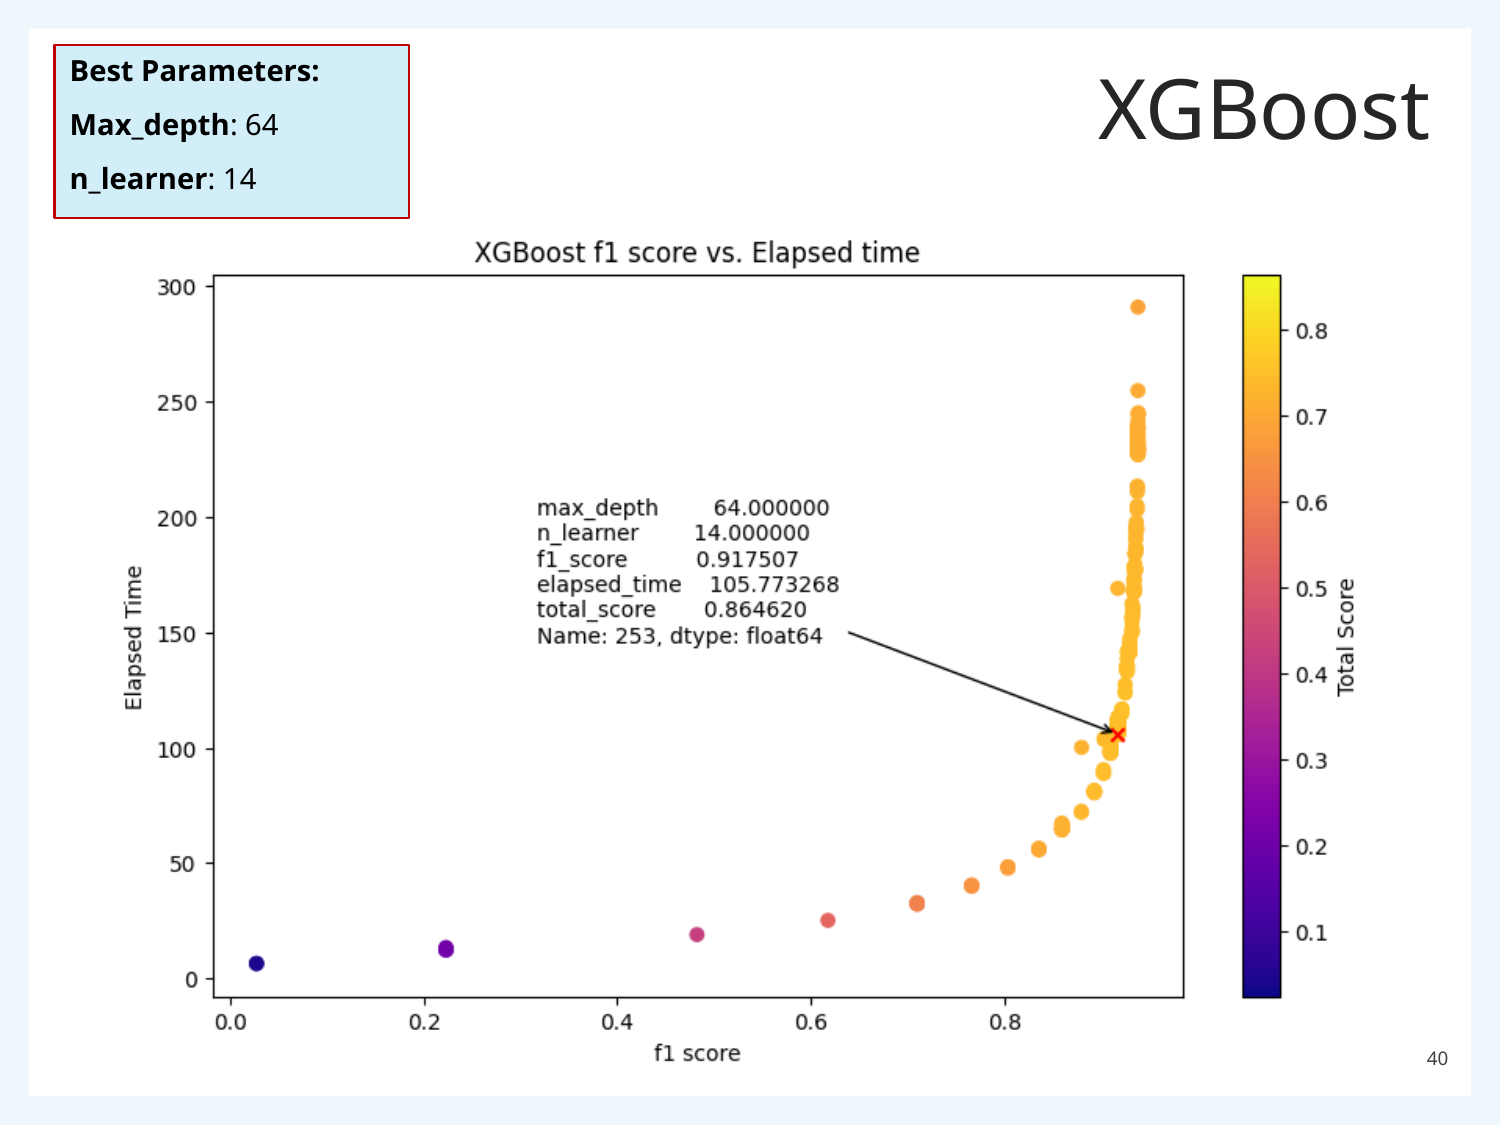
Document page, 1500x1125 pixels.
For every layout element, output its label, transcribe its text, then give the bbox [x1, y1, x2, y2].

title XGBoost [185, 0, 1446, 225]
slide_number 40 [1379, 1035, 1464, 1080]
picture [110, 225, 1374, 1080]
list Best Parameters: Max_depth: 64 n_learner: 14 [53, 44, 410, 219]
